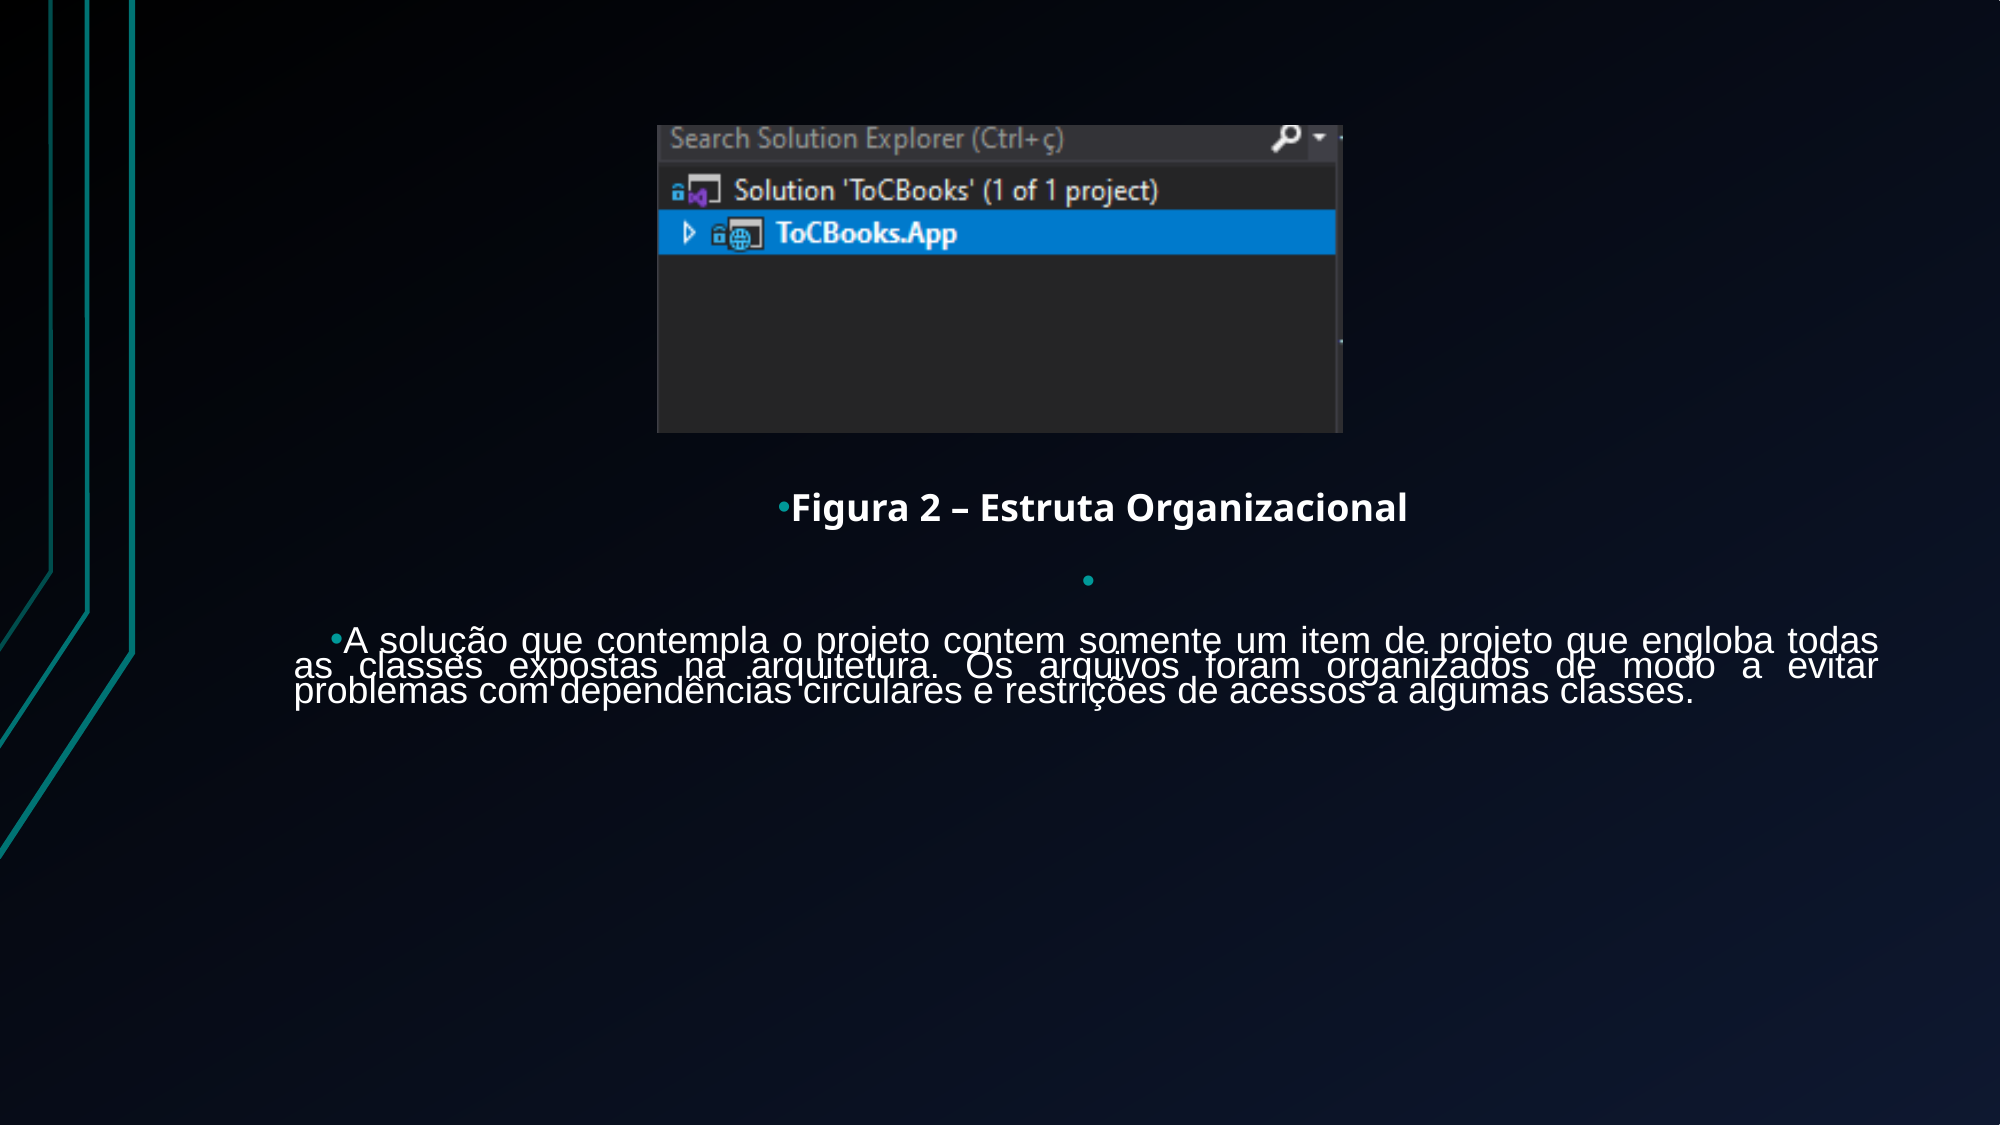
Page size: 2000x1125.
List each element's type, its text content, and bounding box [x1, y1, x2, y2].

list Figura 2 – Estruta Organizacional A solução que contempla o projeto contem somente um item de projeto que engloba todas as classes expostas na arquitetura. Os arquivos foram organizados de modo a evitar problemas com dependências circulares e restrições de acessos a algumas classes. [199, 279, 1900, 1012]
picture [656, 125, 1343, 433]
